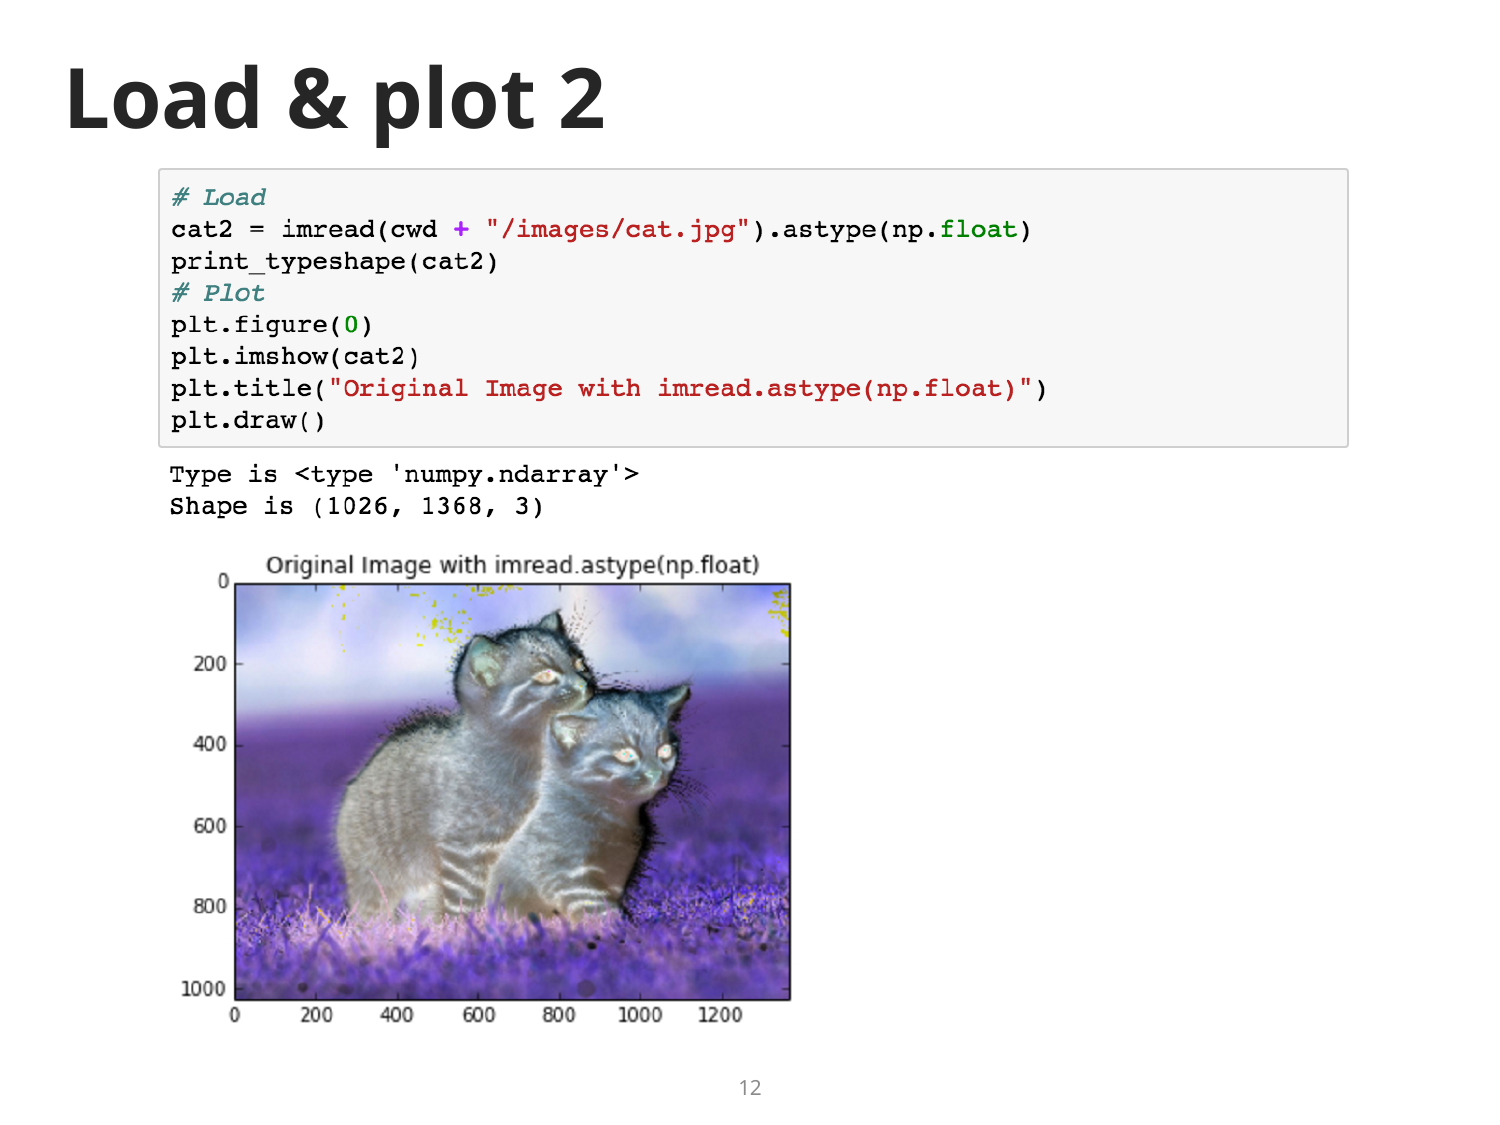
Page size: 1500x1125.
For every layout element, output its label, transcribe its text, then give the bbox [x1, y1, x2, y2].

title Load & plot 2 [48, 41, 1456, 149]
picture [149, 160, 1354, 1055]
slide_number 12 [575, 1063, 925, 1119]
